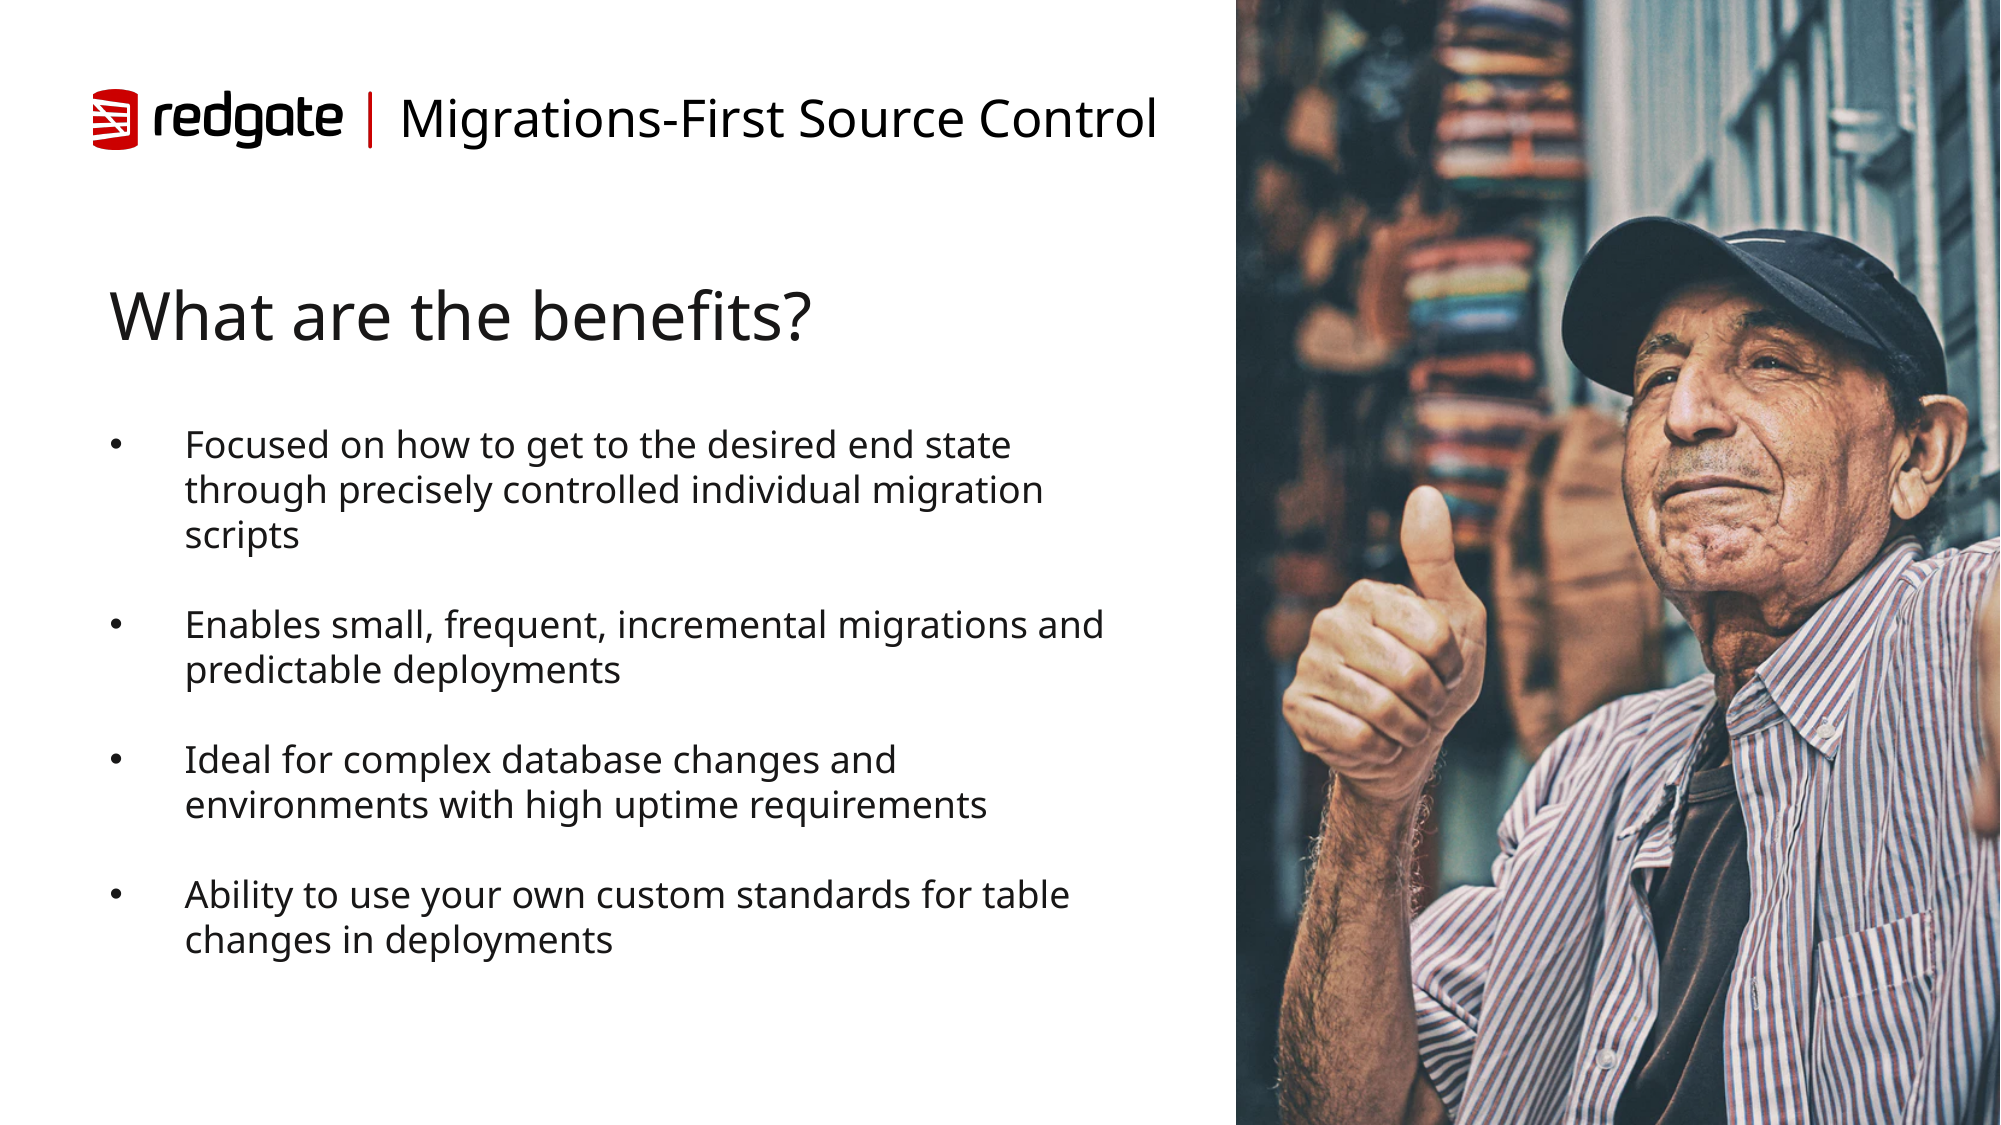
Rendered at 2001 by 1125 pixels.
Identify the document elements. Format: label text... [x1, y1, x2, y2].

text_box What are the benefits? Focused on how to get to the desired end state through precisely controlled individual migration scripts Enables small, frequent, incremental migrations and predictable deployments Ideal for complex database changes and environments with high uptime requirements Ability to use your own custom standards for table changes in deployments [94, 226, 1168, 969]
text_box Migrations-First Source Control [384, 78, 1236, 156]
picture [93, 89, 372, 150]
picture [1236, 0, 2000, 1125]
